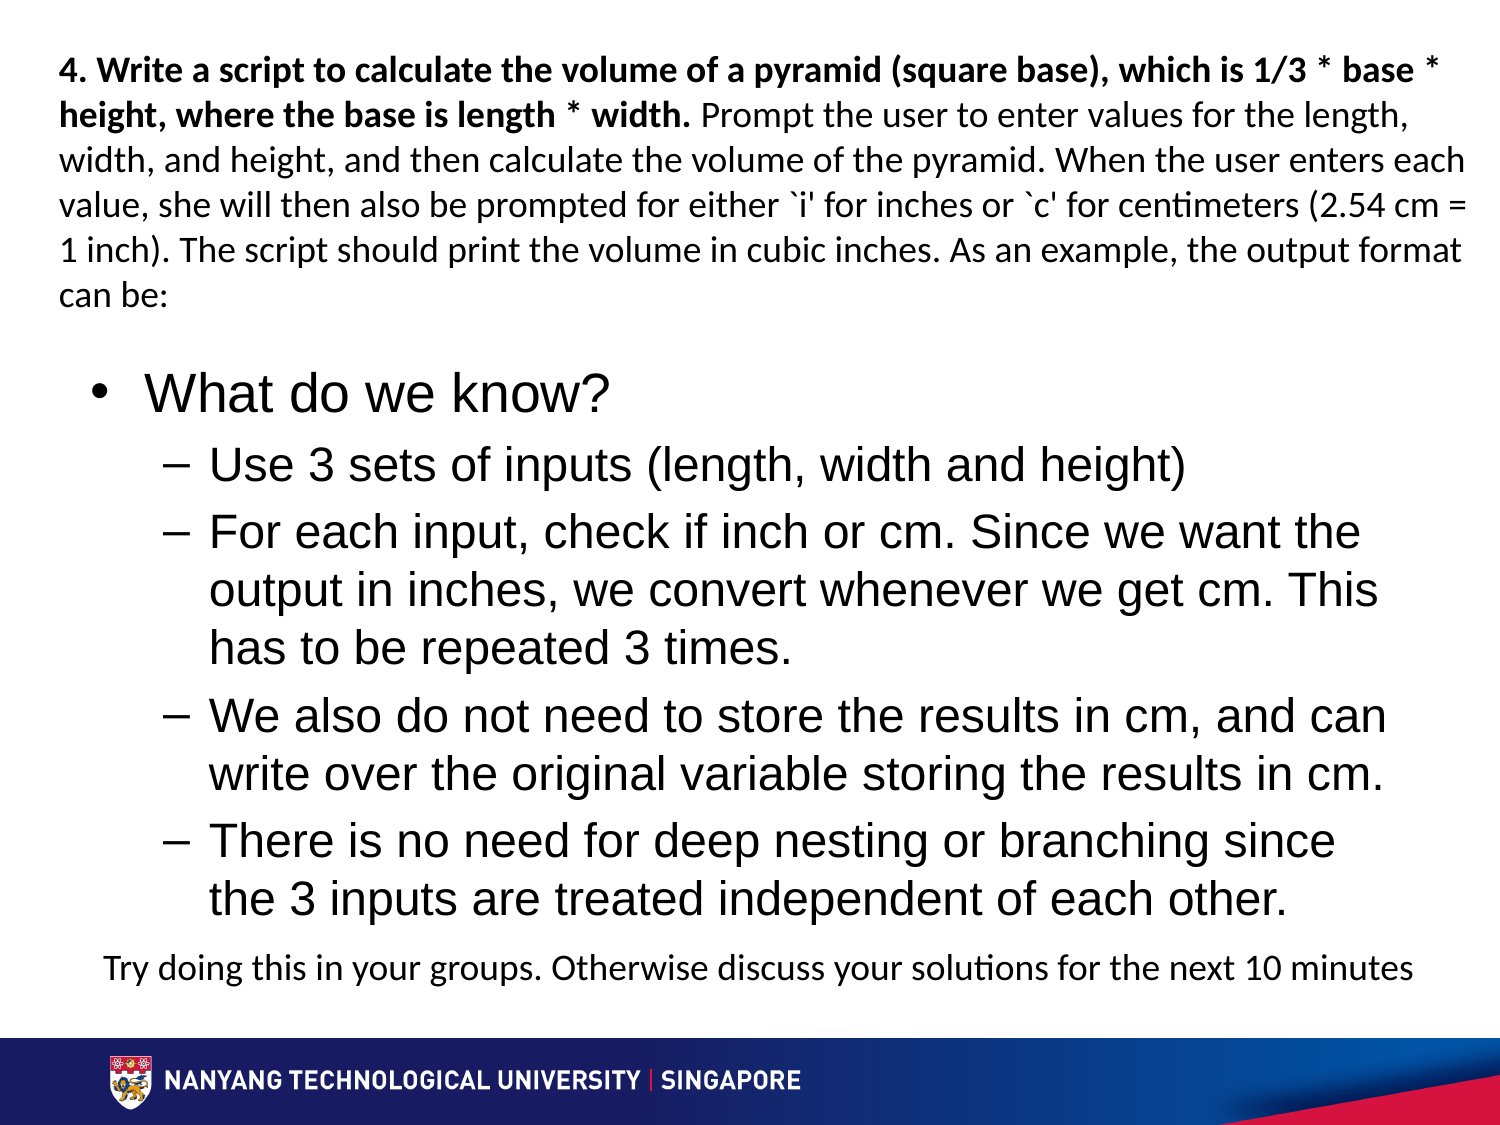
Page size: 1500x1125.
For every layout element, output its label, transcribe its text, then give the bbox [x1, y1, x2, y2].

list What do we know? Use 3 sets of inputs (length, width and height) For each input, check if inch or cm. Since we want the output in inches, we convert whenever we get cm. This has to be repeated 3 times. We also do not need to store the results in cm, and can write over the original variable storing the results in cm. There is no need for deep nesting or branching since the 3 inputs are treated independent of each other. [75, 349, 1425, 946]
text_box Try doing this in your groups. Otherwise discuss your solutions for the next 10 minutes [88, 935, 1431, 996]
picture [0, 1038, 1500, 1125]
text_box 4. Write a script to calculate the volume of a pyramid (square base), which is 1/3 * base * height, where the base is length * width. Prompt the user to enter values for the length, width, and height, and then calculate the volume of the pyramid. When the user enters each value, she will then also be prompted for either `i' for inches or `c' for centimeters (2.54 cm = 1 inch). The script should print the volume in cubic inches. As an example, the output format can be: [44, 37, 1500, 323]
